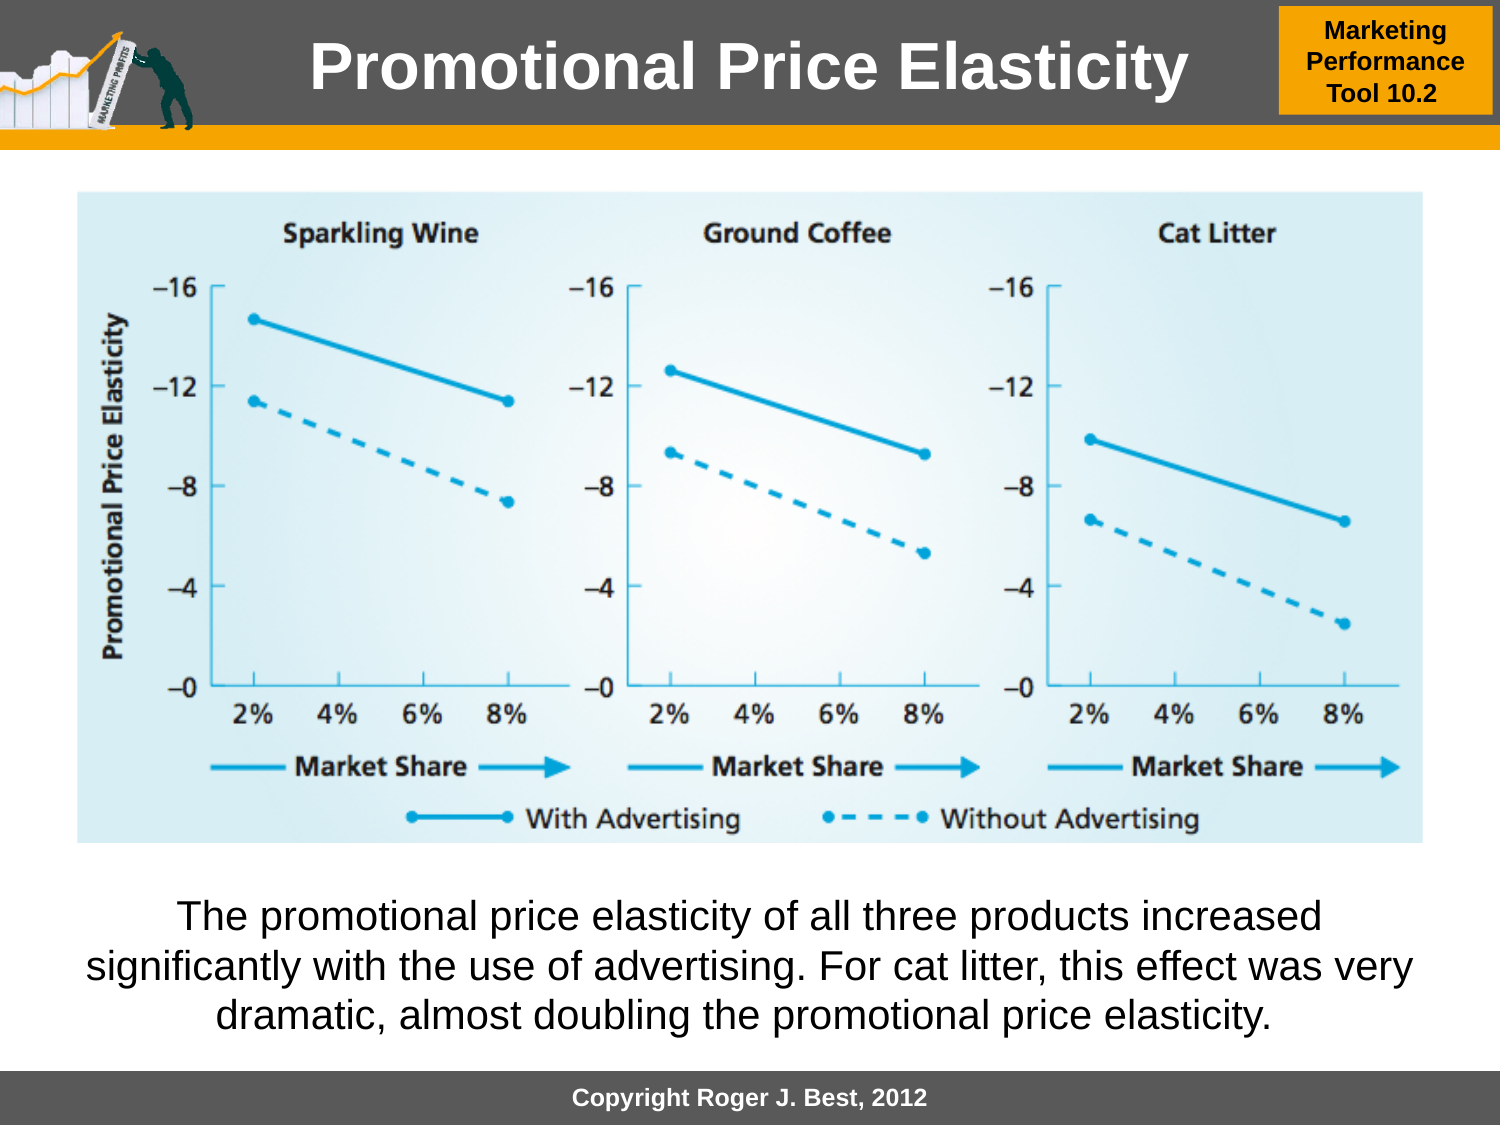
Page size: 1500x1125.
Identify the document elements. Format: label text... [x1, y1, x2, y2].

text_box Copyright Roger J. Best, 2012 [543, 1074, 957, 1120]
text_box MBM6 Chapter 10 [1259, 12, 1486, 118]
picture [76, 186, 1423, 843]
text_box [0, 1069, 1500, 1125]
text_box Promotional Price Elasticity [200, 15, 1259, 111]
text_box Marketing Performance Tool 10.2 [1278, 6, 1493, 115]
text_box The promotional price elasticity of all three products increased significantly with the use of advertising. For cat litter, this effect was very dramatic, almost doubling the promotional price elasticity. [56, 880, 1444, 1046]
text_box [0, 0, 1500, 123]
picture [0, 21, 214, 136]
text_box [0, 123, 1500, 152]
